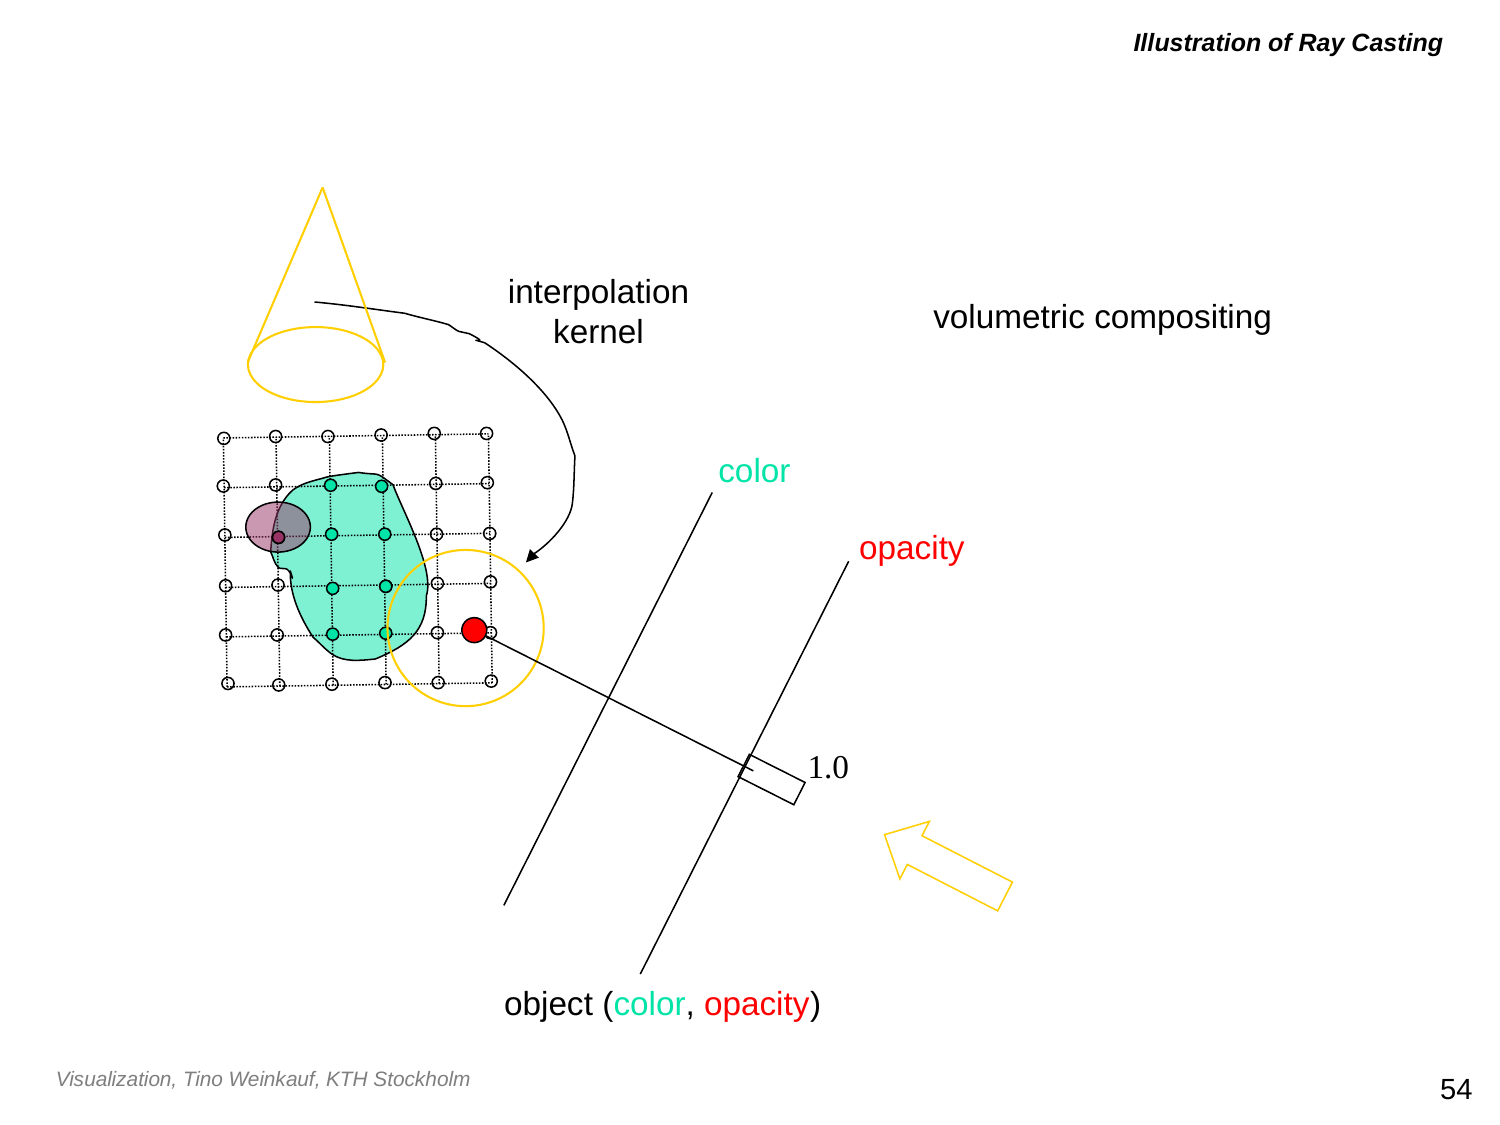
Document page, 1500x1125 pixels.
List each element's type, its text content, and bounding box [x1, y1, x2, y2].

text_box 1.0 [734, 737, 923, 793]
text_box object (color, opacity) [490, 974, 835, 1030]
text_box [770, 793, 800, 805]
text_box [247, 187, 772, 711]
text_box 54 [1374, 1062, 1488, 1113]
title Illustration of Ray Casting [237, 18, 1460, 67]
text_box opacity [776, 518, 1211, 574]
text_box volumetric compositing [918, 287, 1288, 343]
text_box [884, 821, 1013, 911]
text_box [216, 427, 242, 692]
text_box color [776, 442, 1058, 497]
